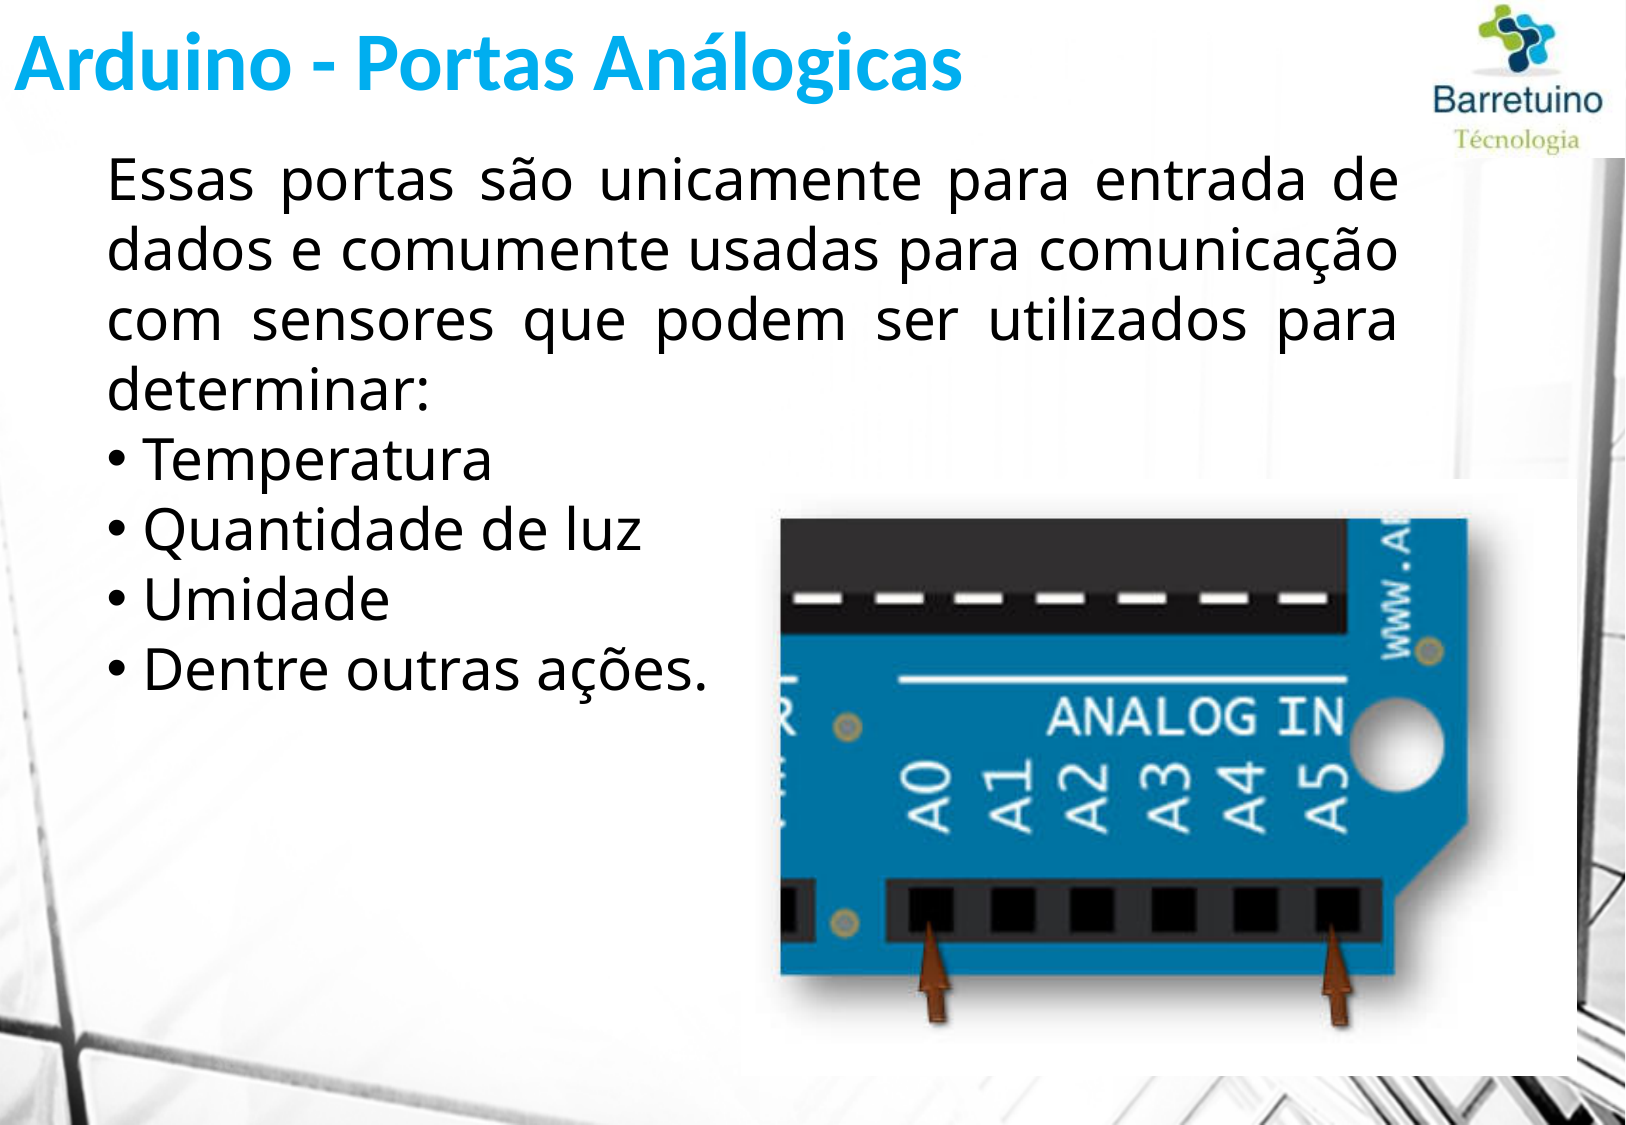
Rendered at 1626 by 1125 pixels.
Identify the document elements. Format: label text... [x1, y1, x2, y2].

picture [0, 0, 1626, 1125]
text_box Arduino - Portas Análogicas [0, 0, 1203, 115]
text_box Essas portas são unicamente para entrada de dados e comumente usadas para comunicação com sensores que podem ser utilizados para determinar: Temperatura Quantidade de luz Umidade Dentre outras ações. [91, 134, 1415, 710]
